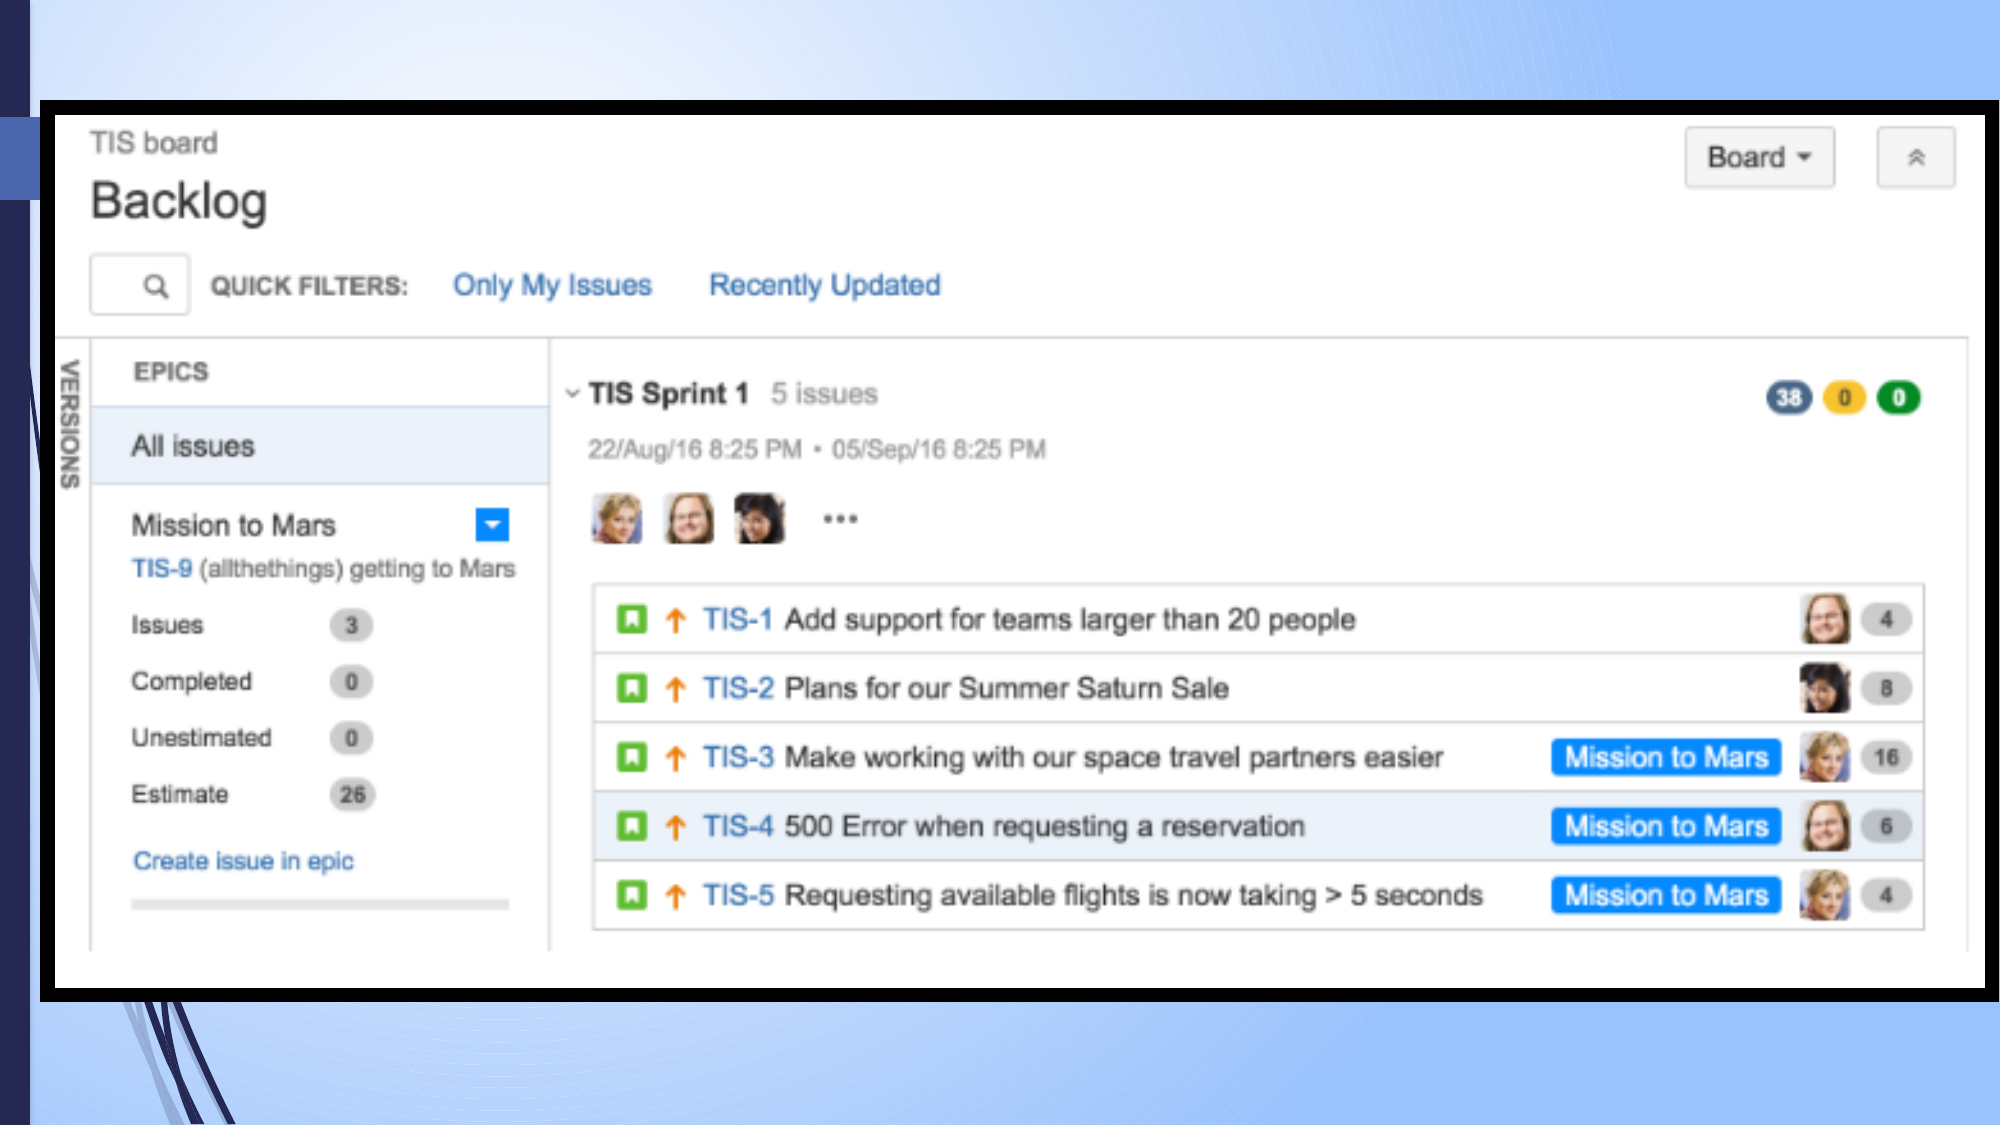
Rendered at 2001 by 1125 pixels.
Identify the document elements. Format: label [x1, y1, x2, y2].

list [54, 114, 1985, 988]
